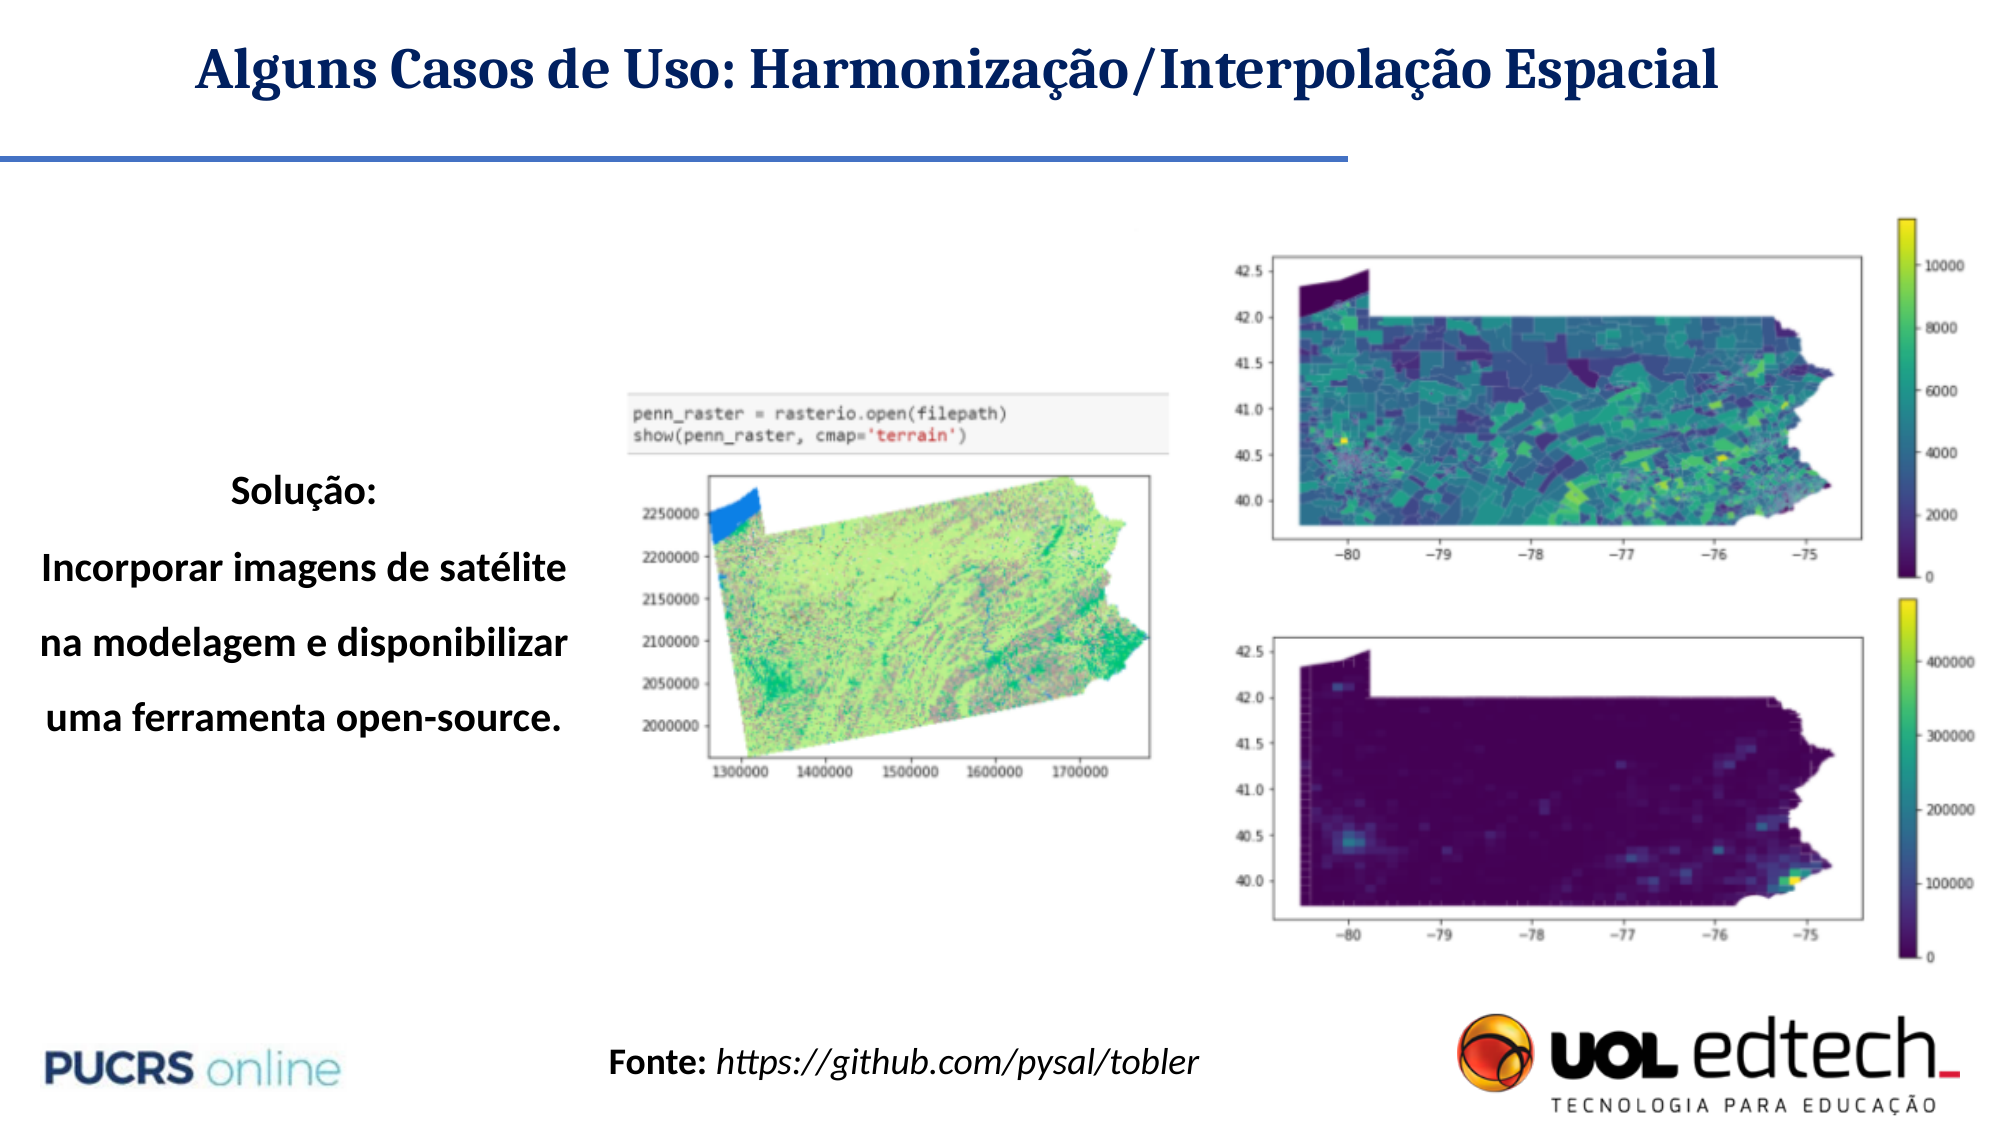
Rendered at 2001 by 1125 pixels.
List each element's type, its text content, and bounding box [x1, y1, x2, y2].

text_box Alguns Casos de Uso: Harmonização/Interpolação Espacial [181, 23, 1902, 108]
picture [1457, 1010, 1960, 1125]
picture [40, 1043, 347, 1092]
text_box Solução: Incorporar imagens de satélite na modelagem e disponibilizar uma ferramenta open-source. [0, 430, 595, 748]
picture [622, 207, 1978, 966]
text_box Fonte: https://github.com/pysal/tobler [594, 1029, 1301, 1090]
